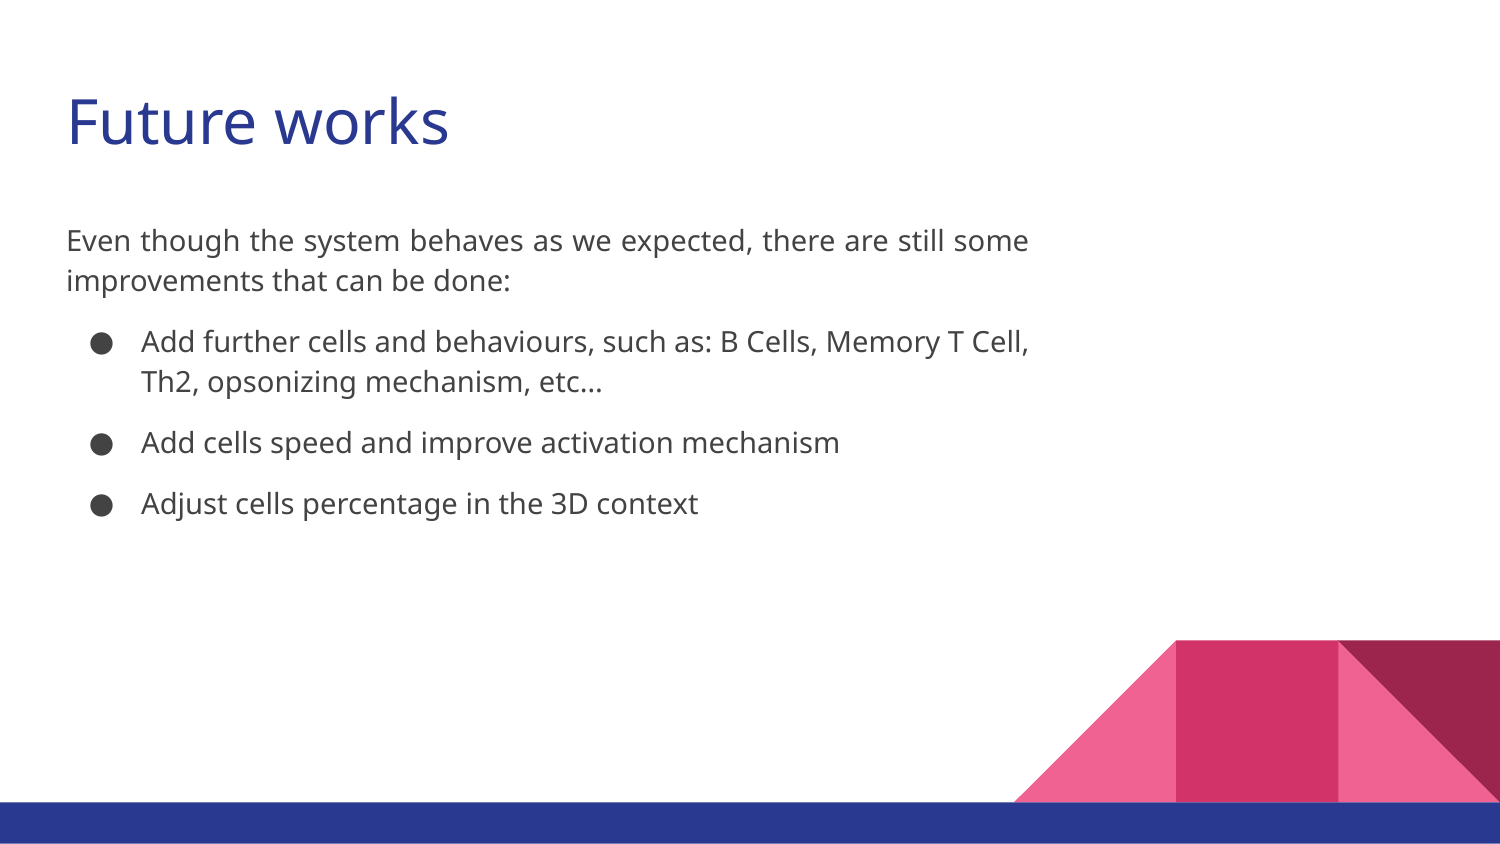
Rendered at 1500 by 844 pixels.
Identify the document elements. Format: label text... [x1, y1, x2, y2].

title Future works [51, 67, 1449, 167]
list Even though the system behaves as we expected, there are still some improvements that can be done: Add further cells and behaviours, such as: B Cells, Memory T Cell, Th2, opsonizing mechanism, etc… Add cells speed and improve activation mechanism Adjust cells percentage in the 3D context [51, 201, 1046, 750]
